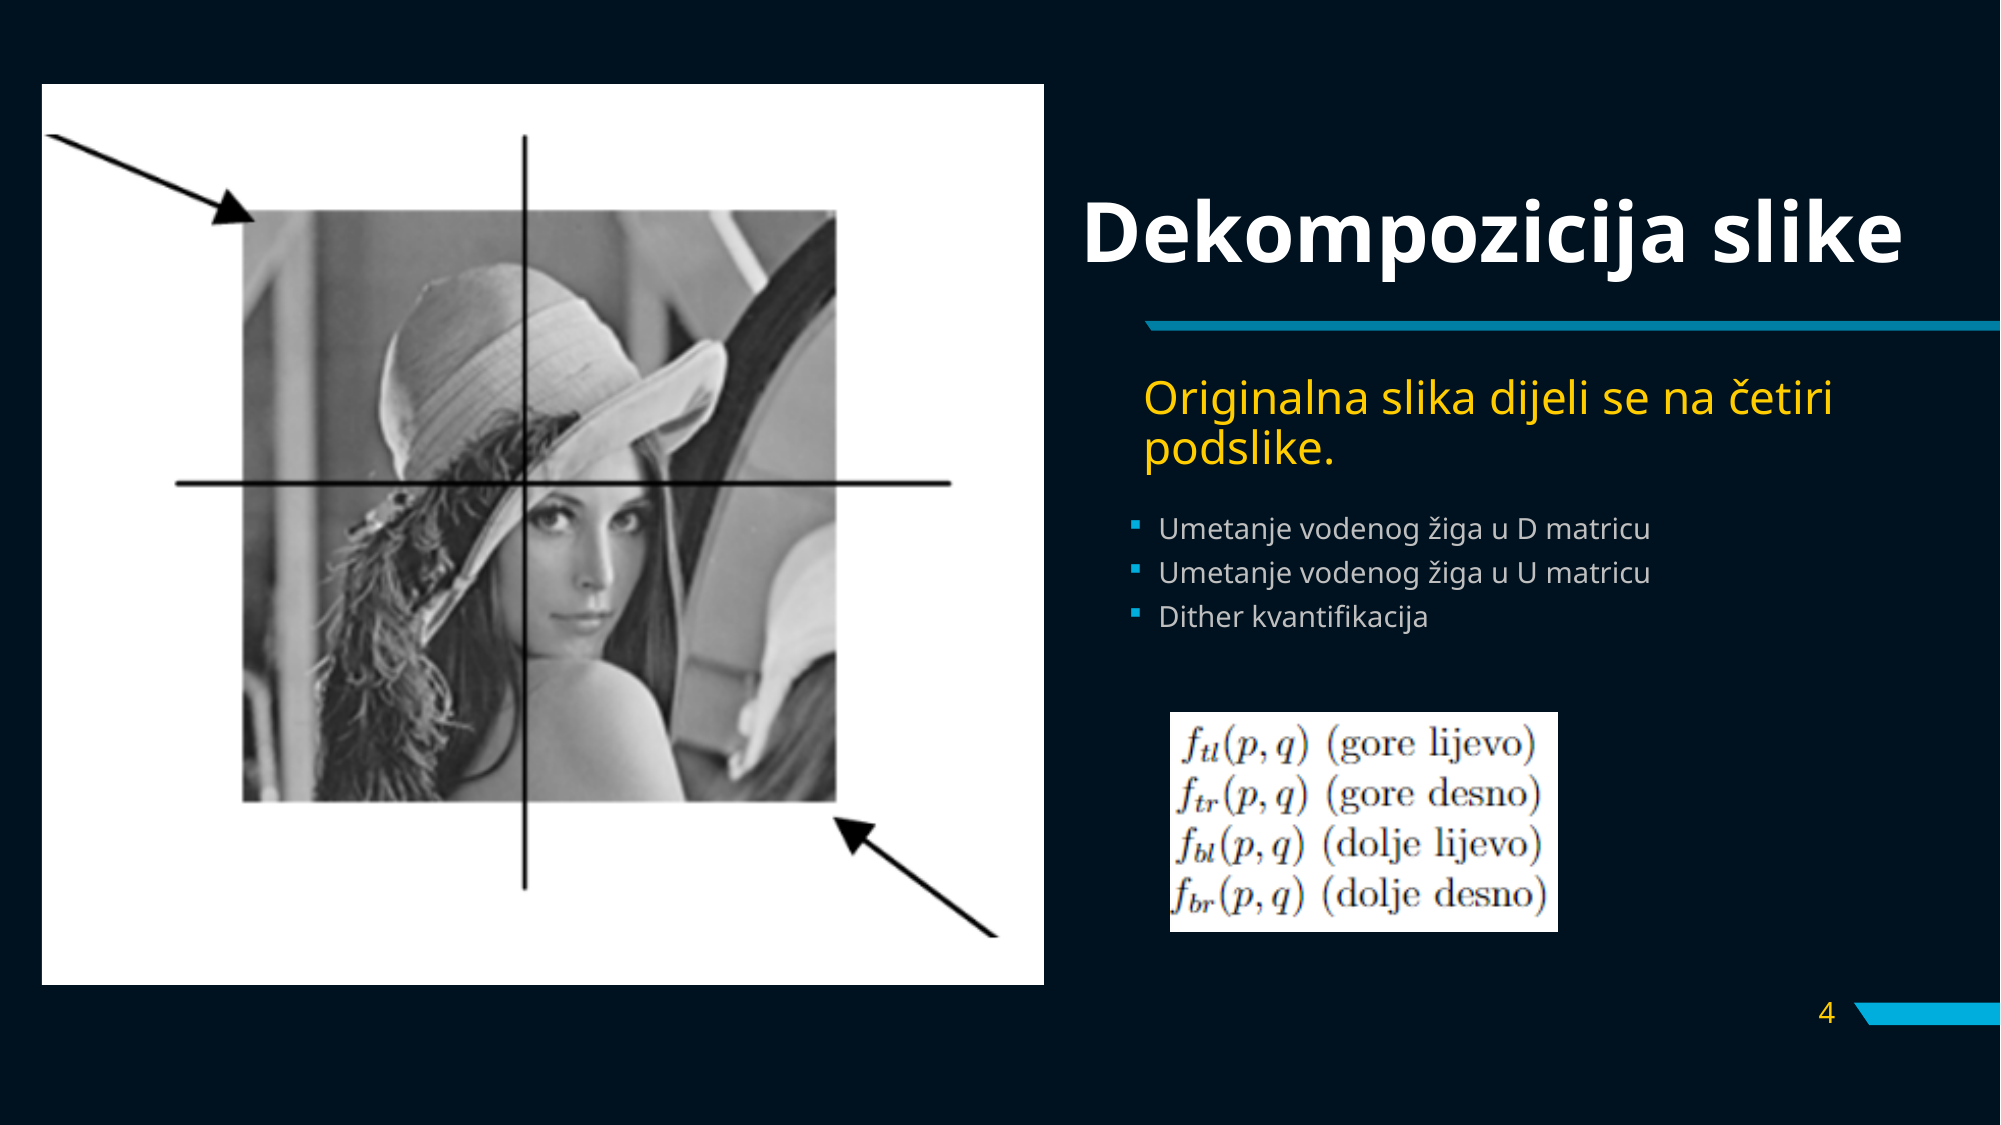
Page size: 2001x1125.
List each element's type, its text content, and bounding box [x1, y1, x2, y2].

title Dekompozicija slike [1065, 171, 1959, 300]
list Originalna slika dijeli se na četiri podslike. [1128, 367, 1855, 491]
slide_number 4 [1760, 984, 1851, 1045]
list Umetanje vodenog žiga u D matricu Umetanje vodenog žiga u U matricu Dither kvantifikacija [1128, 506, 1855, 932]
picture [41, 84, 1044, 985]
picture [1170, 712, 1558, 932]
